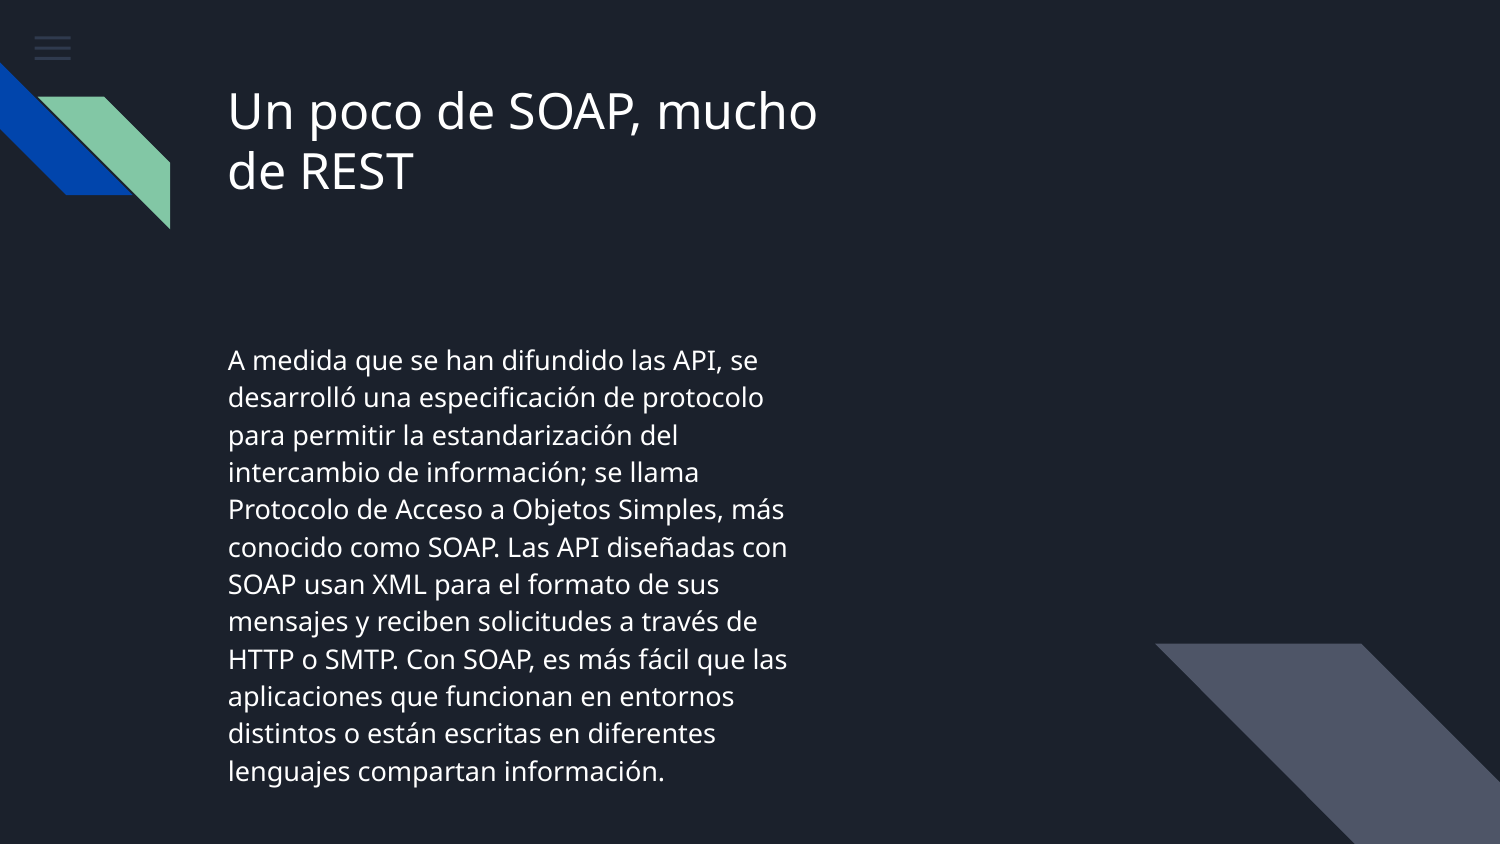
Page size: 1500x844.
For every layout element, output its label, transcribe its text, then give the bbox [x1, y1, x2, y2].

title Un poco de SOAP, mucho de REST [212, 64, 836, 310]
list A medida que se han difundido las API, se desarrolló una especificación de protocolo para permitir la estandarización del intercambio de información; se llama Protocolo de Acceso a Objetos Simples, más conocido como SOAP. Las API diseñadas con SOAP usan XML para el formato de sus mensajes y reciben solicitudes a través de HTTP o SMTP. Con SOAP, es más fácil que las aplicaciones que funcionan en entornos distintos o están escritas en diferentes lenguajes compartan información. [212, 323, 836, 720]
text_box [1154, 643, 1500, 844]
